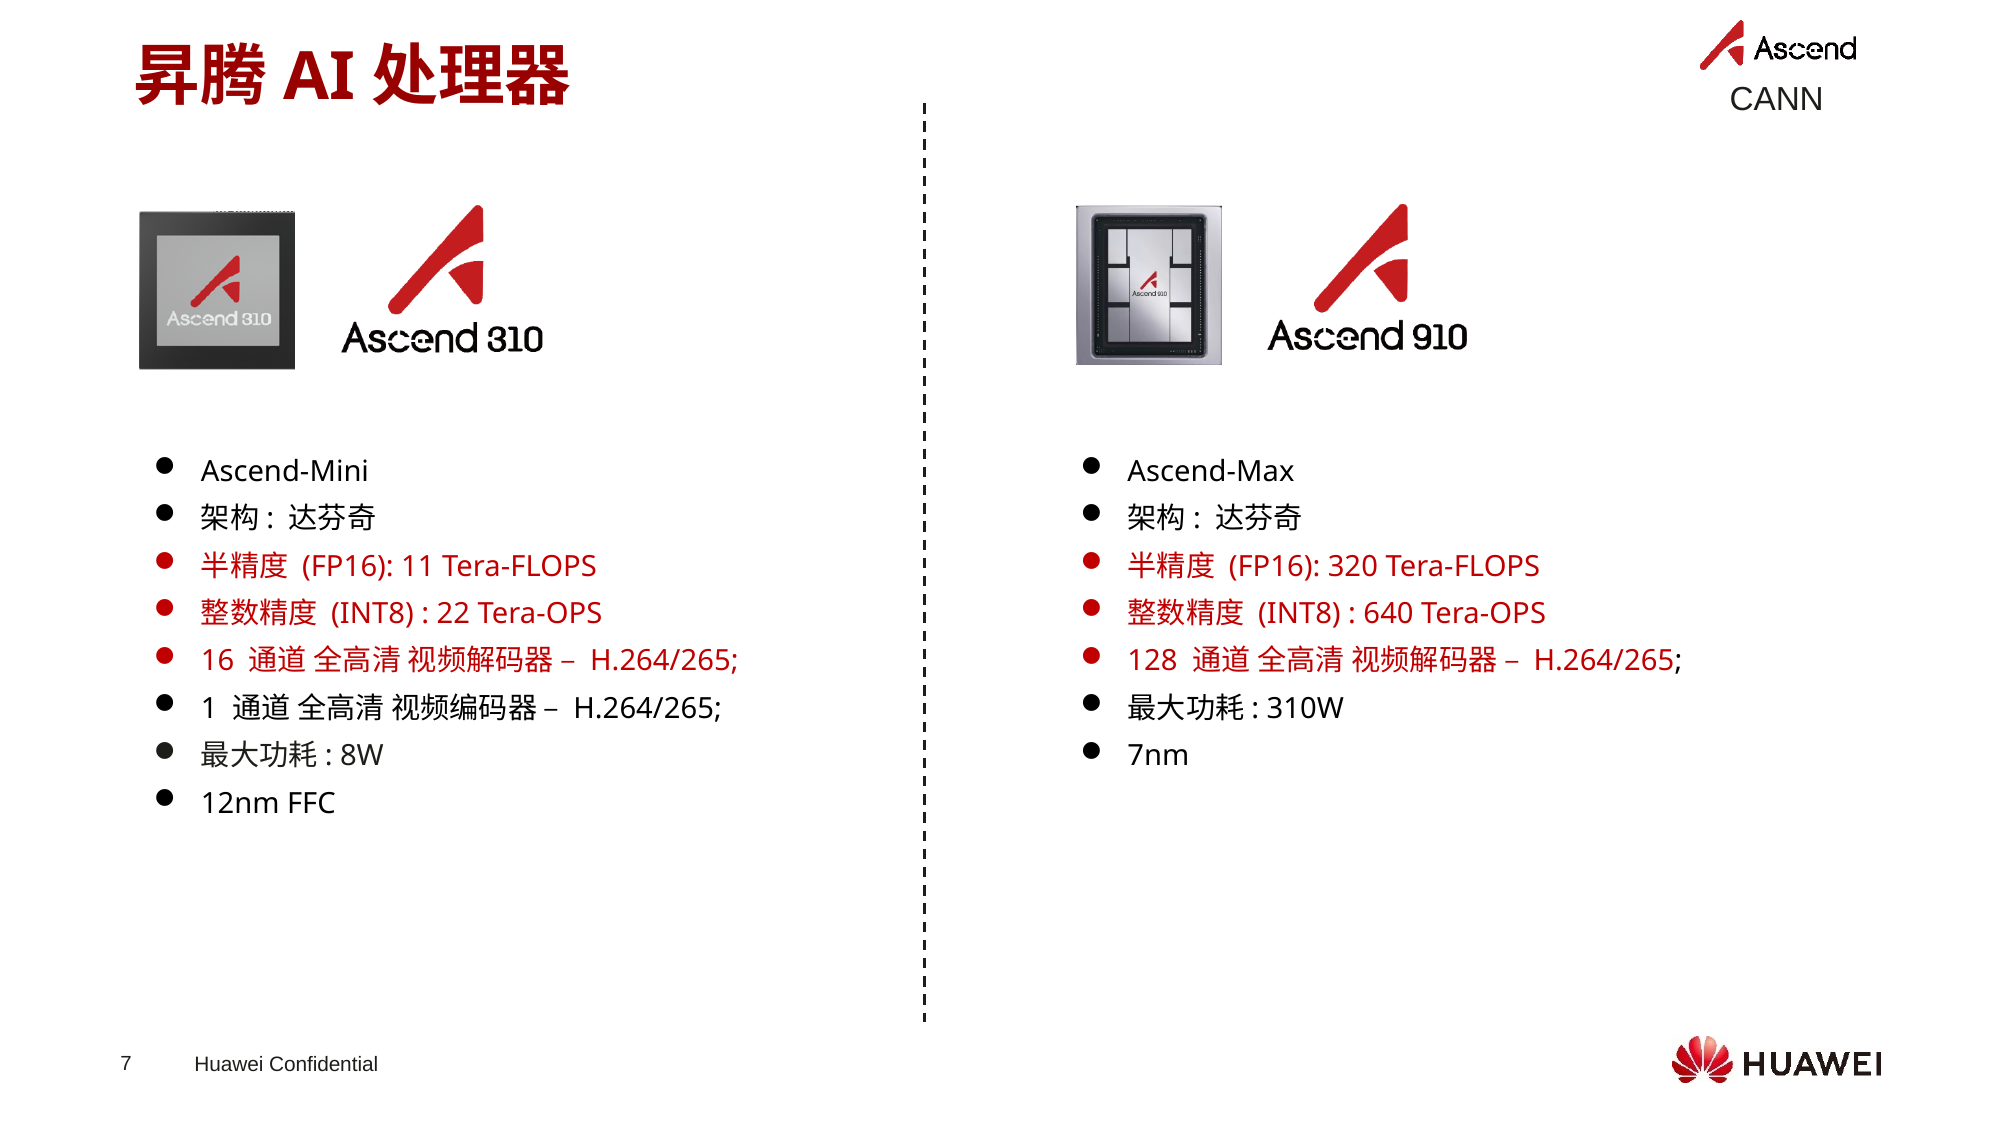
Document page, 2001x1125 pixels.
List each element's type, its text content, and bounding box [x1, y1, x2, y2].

picture [1698, 19, 1856, 70]
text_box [139, 196, 573, 370]
text_box Ascend-Max 架构: 达芬奇 半精度 (FP16): 320 Tera-FLOPS 整数精度 (INT8) : 640 Tera-OPS 128 通道 全高清 视频解码器 – H.264/265; 最大功耗: 310W 7nm [1065, 444, 1883, 779]
text_box 昇腾AI处理器 [119, 35, 1824, 115]
picture [1672, 1036, 1881, 1083]
text_box Ascend-Mini 架构: 达芬奇 半精度 (FP16): 11 Tera-FLOPS 整数精度 (INT8) : 22 Tera-OPS 16 通道 全高清 视频解码器 – H.264/265; 1 通道 全高清 视频编码器 – H.264/265; 最大功耗: 8W 12nm FFC [139, 444, 872, 827]
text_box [1076, 194, 1479, 365]
